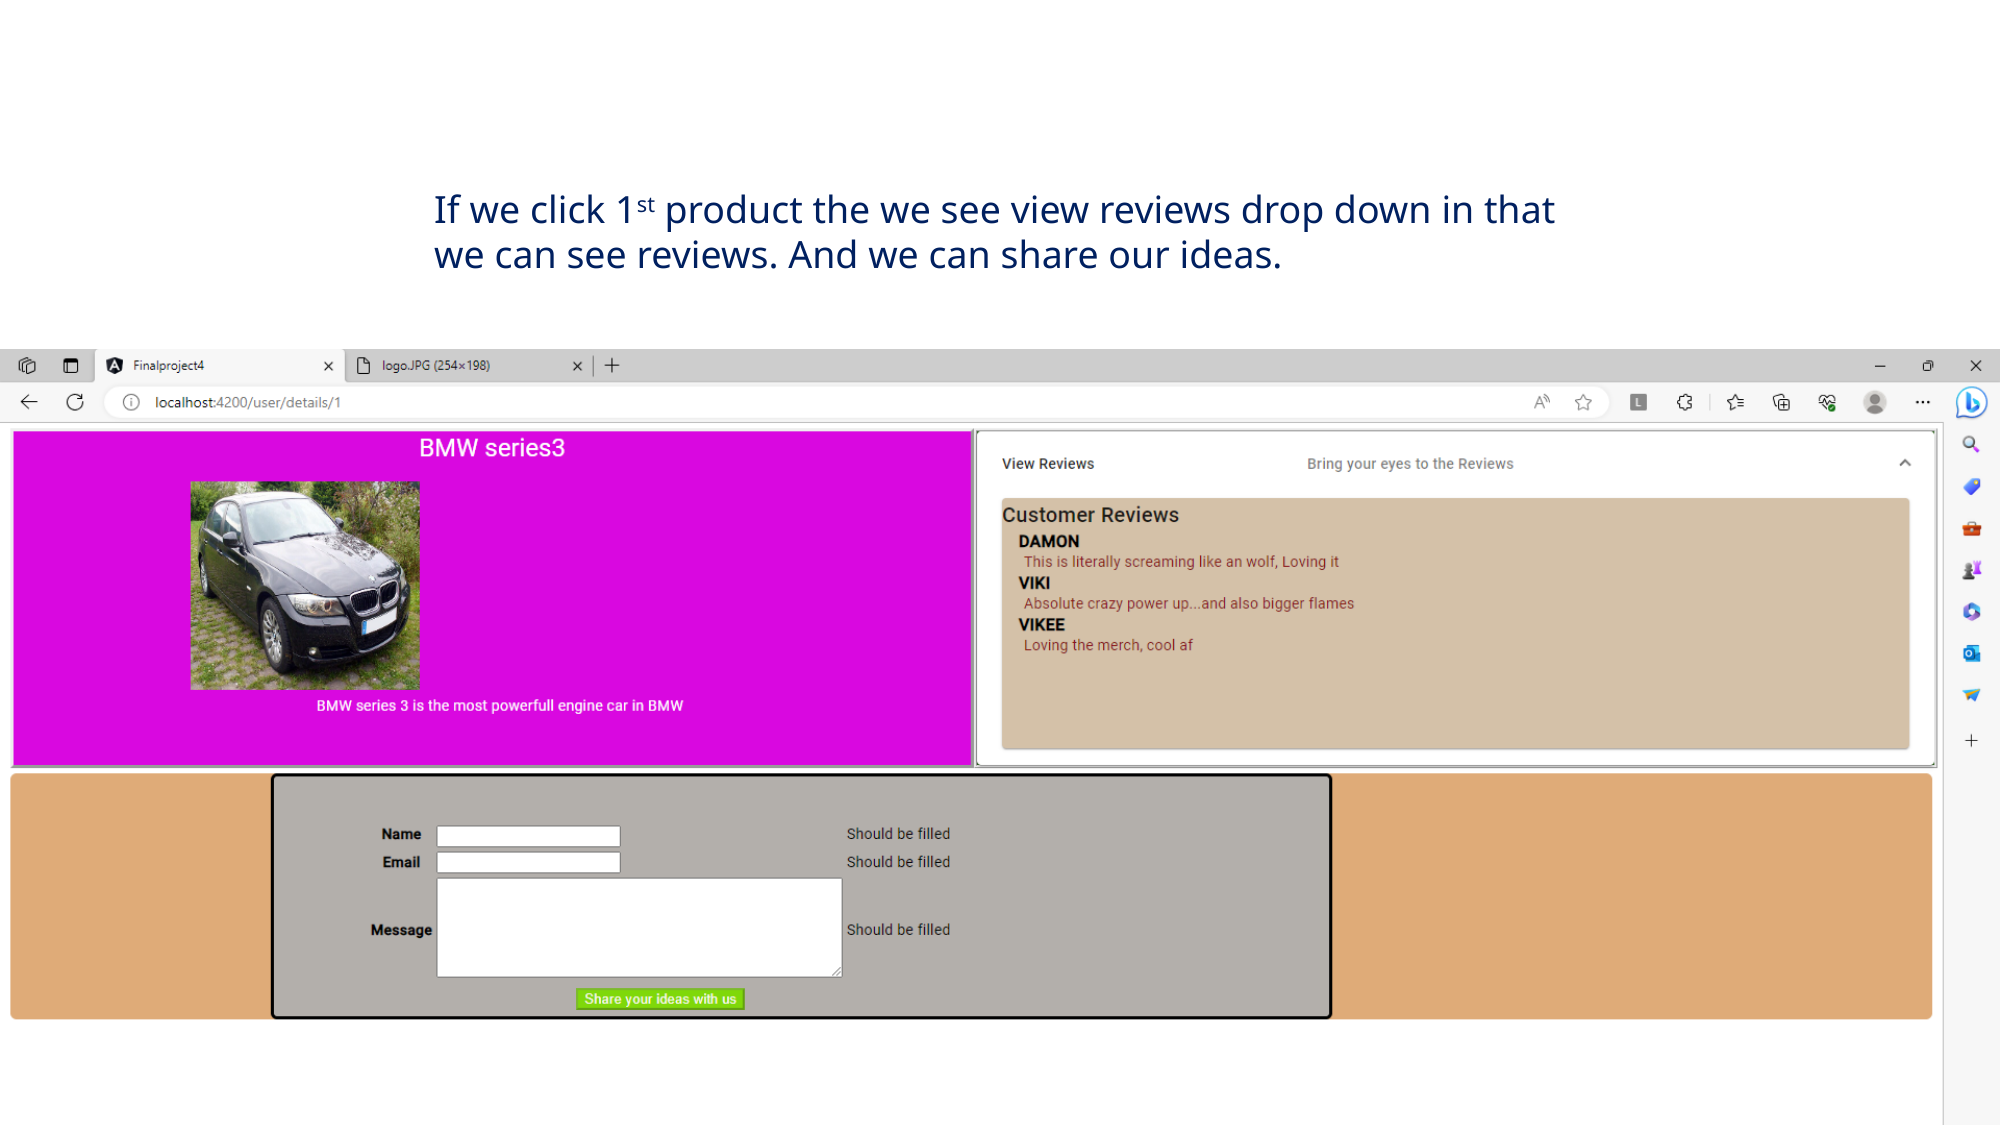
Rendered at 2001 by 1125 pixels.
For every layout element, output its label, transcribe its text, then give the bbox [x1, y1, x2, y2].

picture [0, 349, 2000, 1125]
text_box If we click 1st product the we see view reviews drop down in that we can see reviews. And we can share our ideas. [419, 178, 1621, 284]
